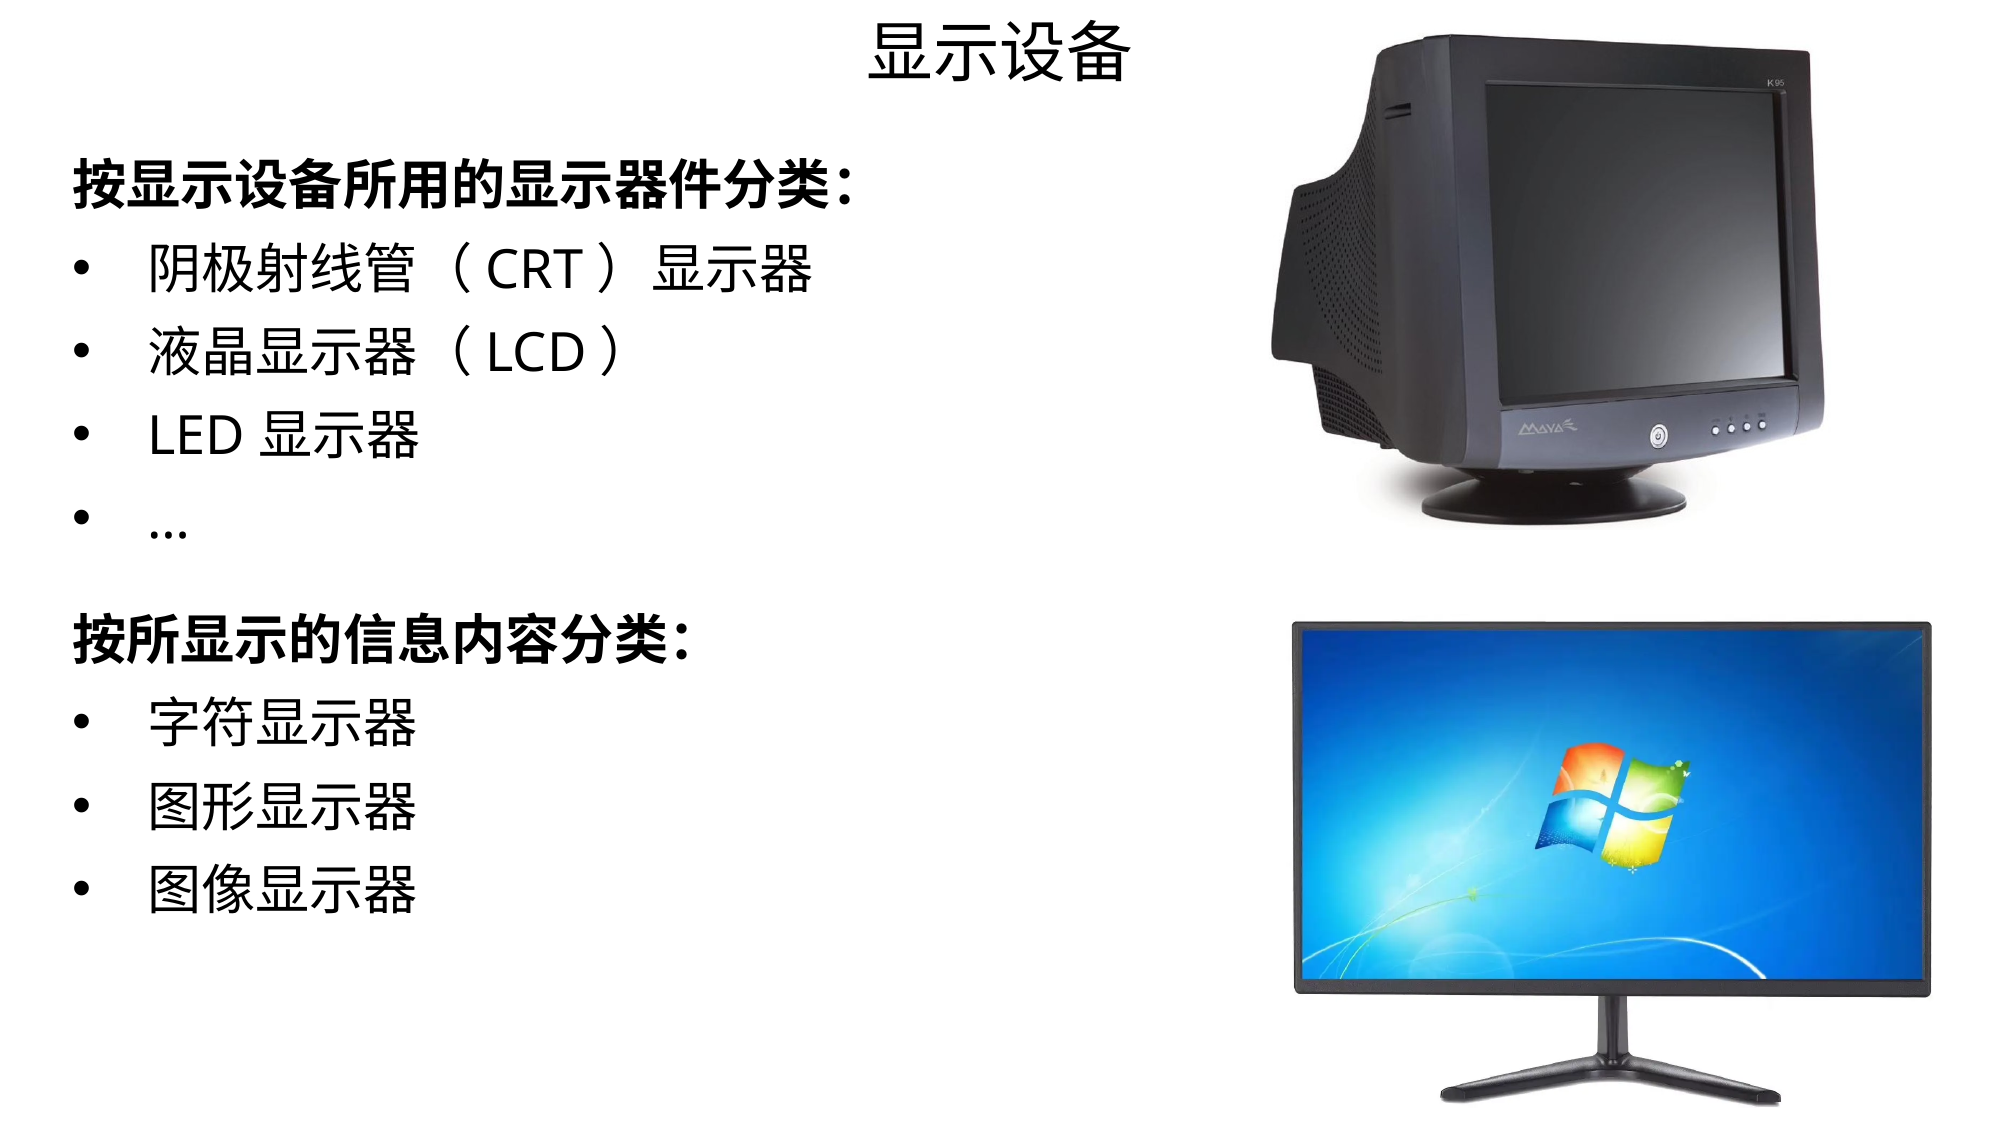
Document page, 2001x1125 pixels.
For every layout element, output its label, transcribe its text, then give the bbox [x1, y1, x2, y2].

text_box 按所显示的信息内容分类： 字符显示器 图形显示器 图像显示器 [57, 579, 1943, 928]
text_box 按显示设备所用的显示器件分类： 阴极射线管（CRT）显示器 液晶显示器（LCD） LED显示器 … [57, 124, 1943, 557]
picture [1280, 614, 1943, 1108]
picture [1268, 28, 1832, 530]
text_box 显示设备 [595, 2, 1405, 97]
